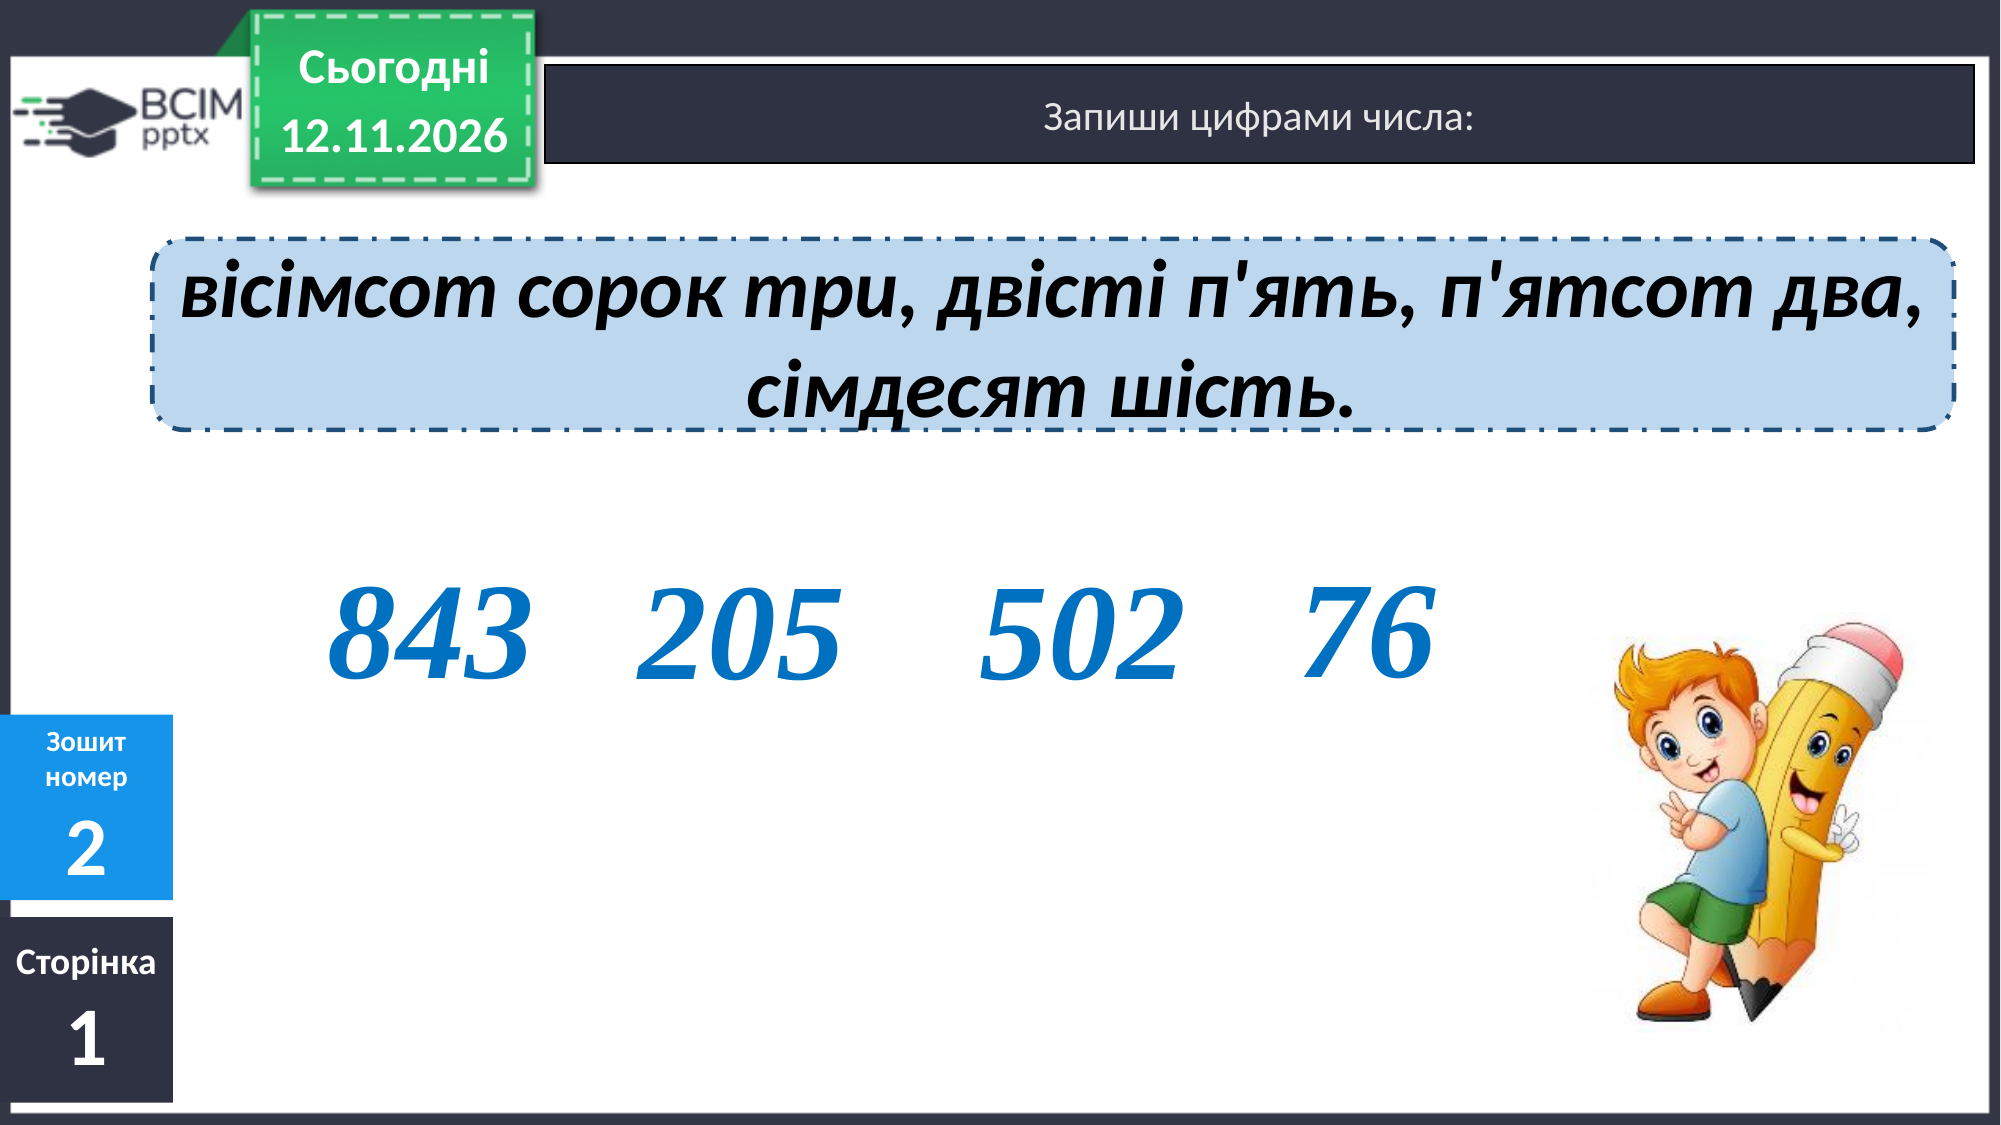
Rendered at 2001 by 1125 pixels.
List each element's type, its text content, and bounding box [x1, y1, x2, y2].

text_box Зошит номер 2 [0, 714, 174, 901]
text_box 76 [1283, 532, 1563, 713]
text_box Сторінка 1 [0, 916, 174, 1104]
text_box 843 [313, 533, 593, 713]
text_box вісімсот сорок три, двісті п'ять, п'ятсот два, сімдесят шість. [151, 237, 1955, 431]
text_box Сьогодні [284, 26, 535, 101]
text_box 01.09.2022 [263, 101, 524, 164]
text_box 502 [964, 534, 1245, 715]
text_box Запиши цифрами числа: [544, 64, 1975, 164]
text_box 205 [623, 534, 903, 715]
picture [0, 0, 2001, 1125]
